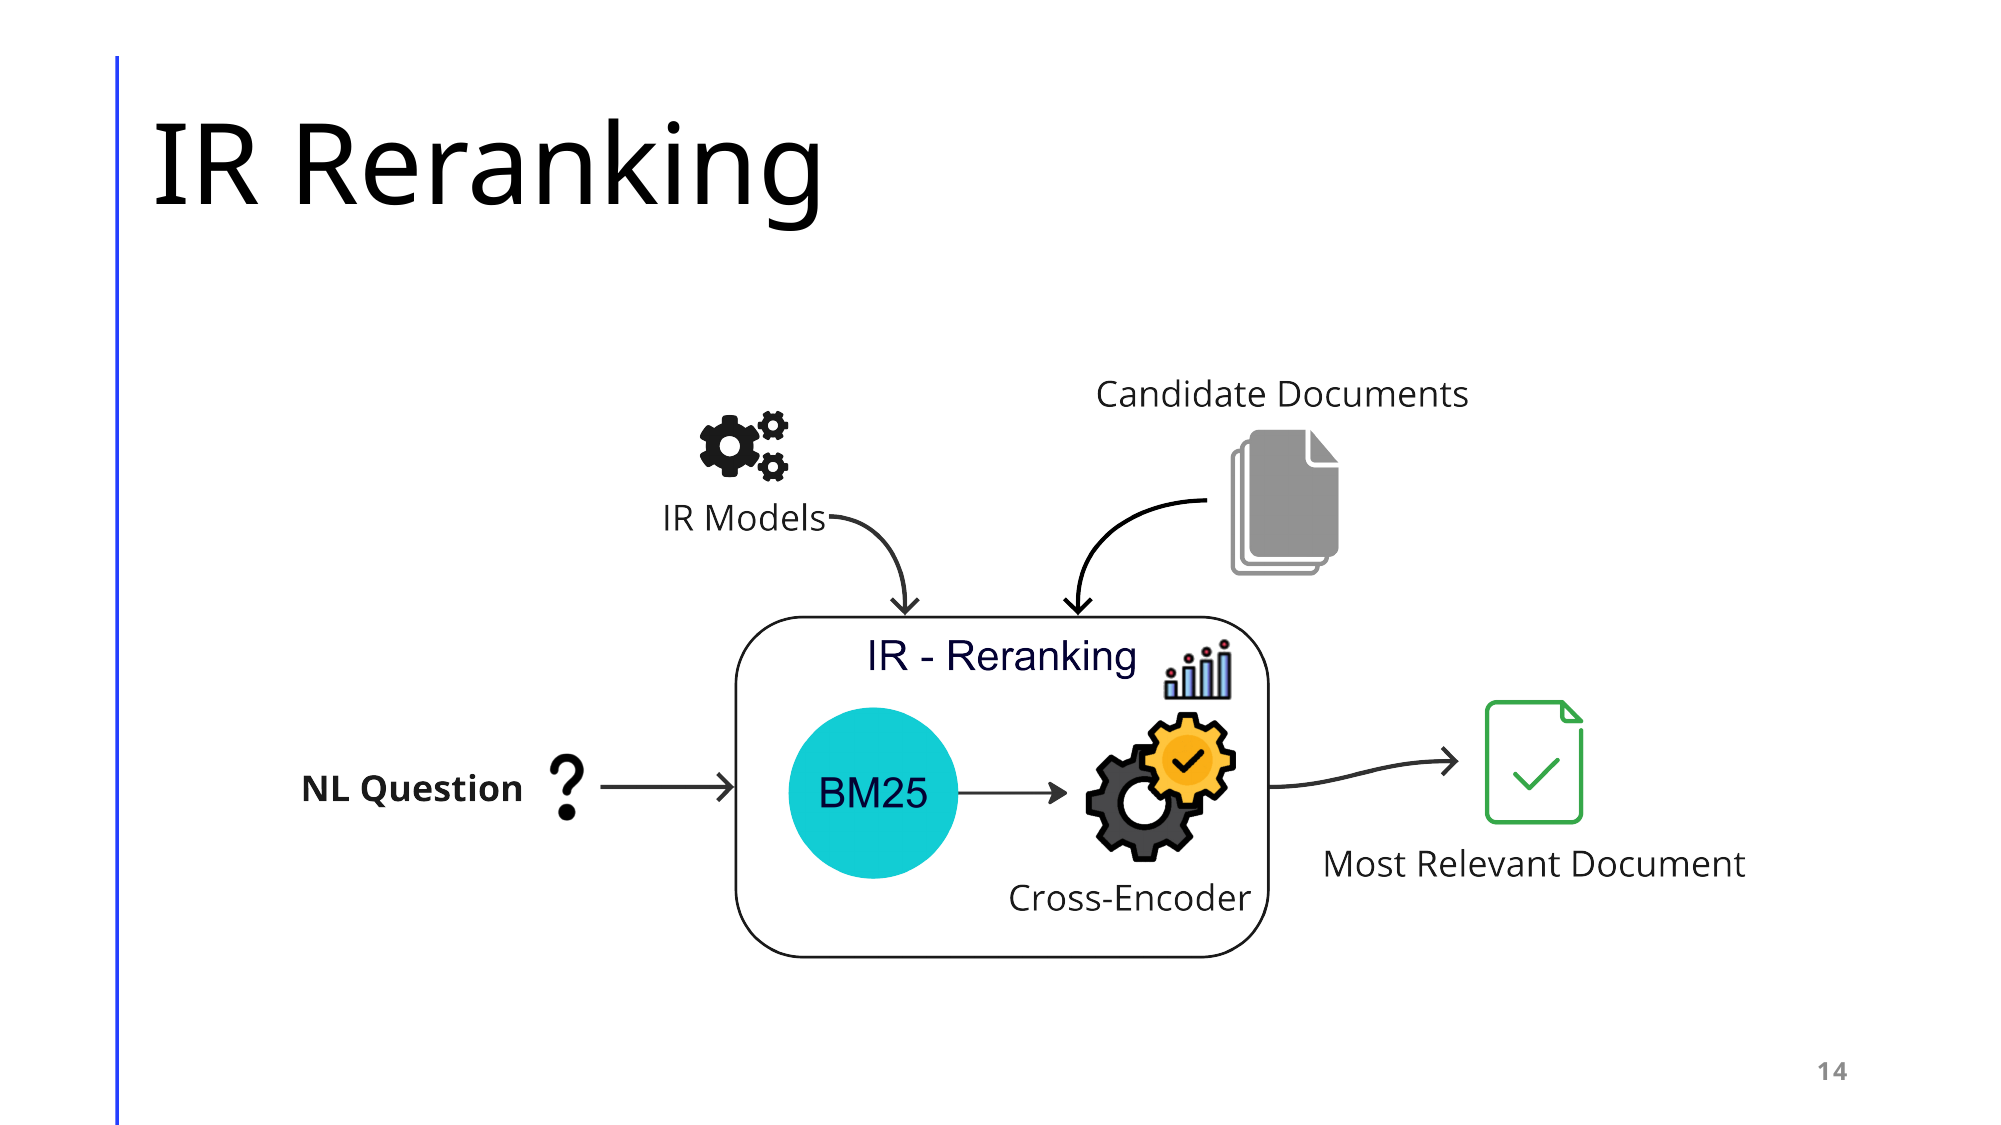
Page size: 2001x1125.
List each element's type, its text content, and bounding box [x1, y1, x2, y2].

picture [274, 337, 1796, 1010]
slide_number 14 [1412, 1042, 1863, 1103]
title IR Reranking [137, 59, 1863, 278]
